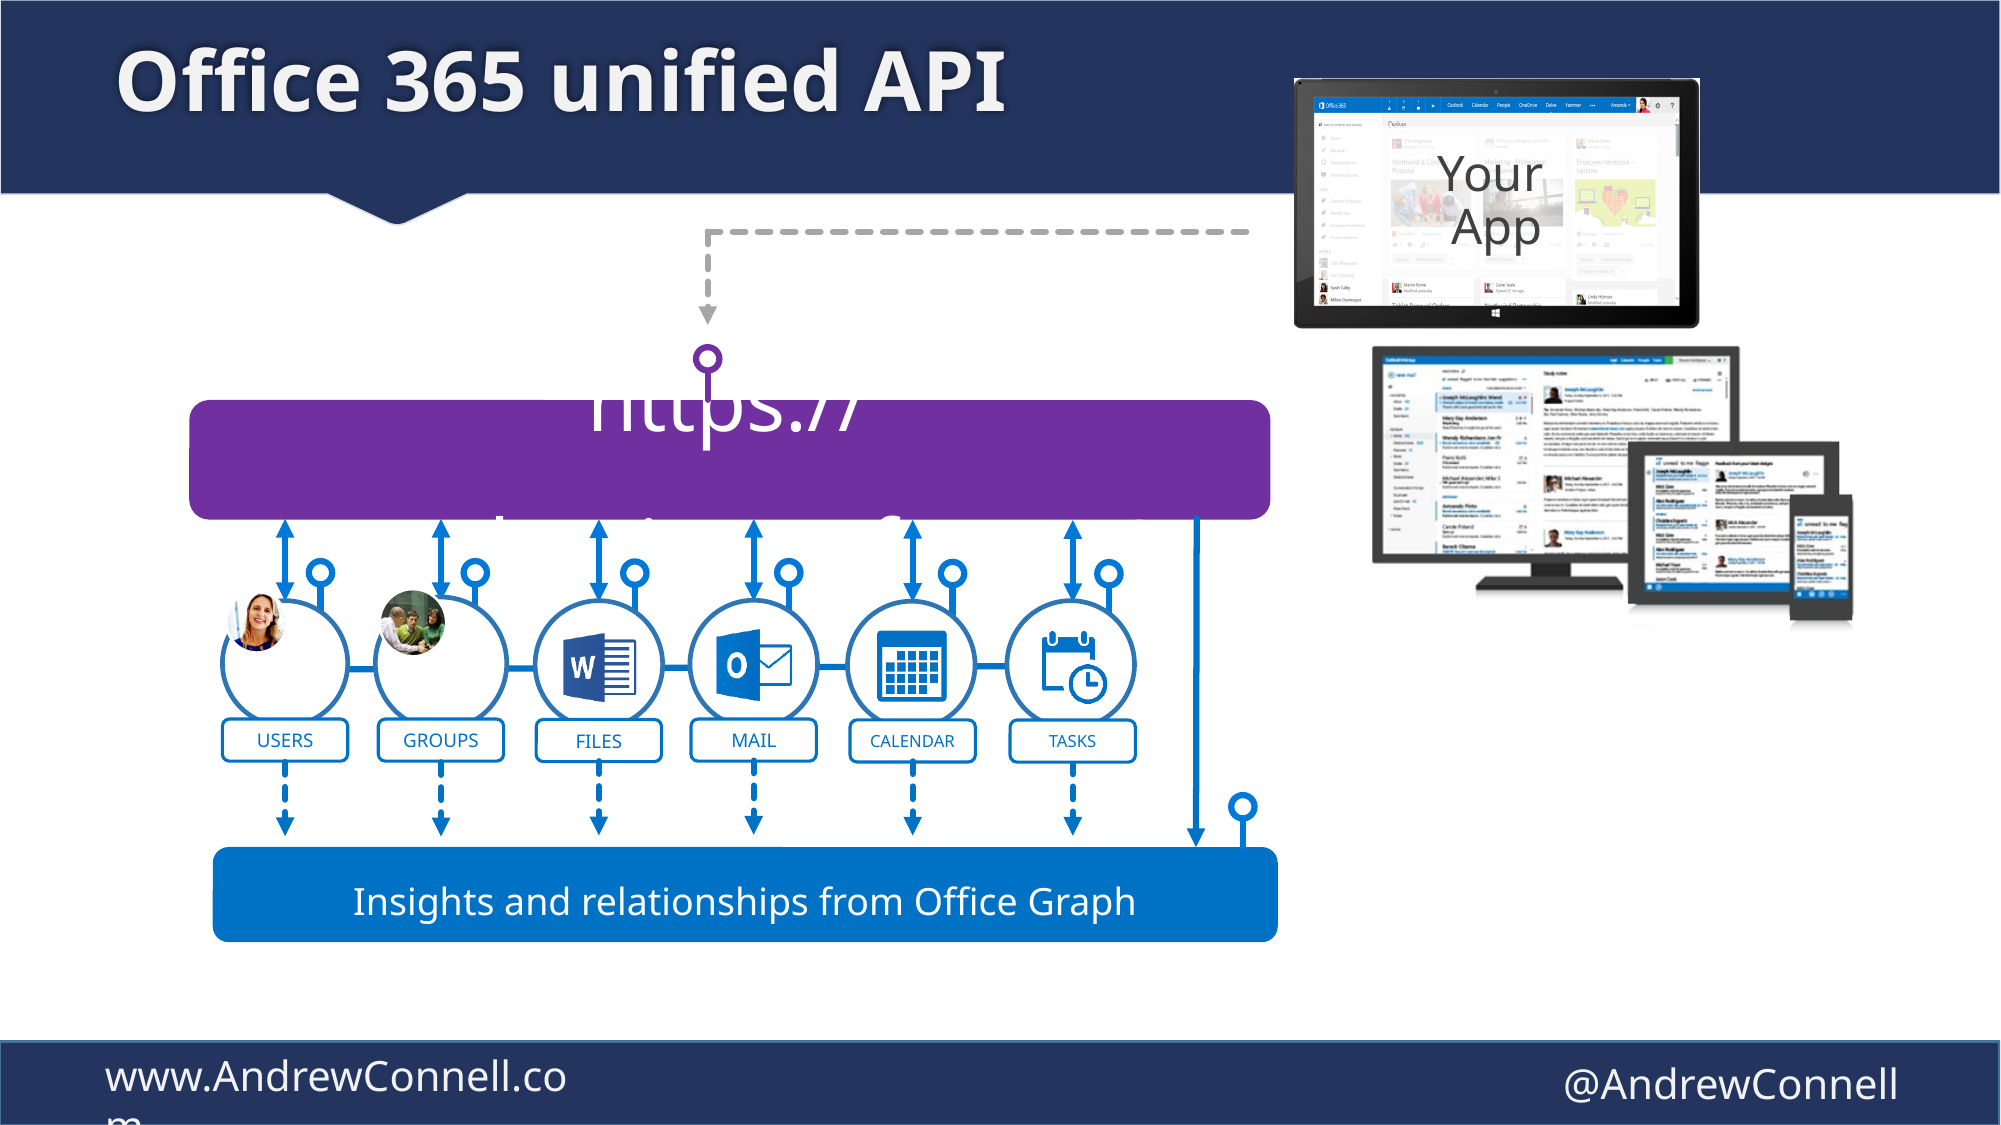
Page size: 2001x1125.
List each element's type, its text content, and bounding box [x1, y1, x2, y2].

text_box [189, 78, 1864, 943]
title Office 365 unified API [99, 17, 1900, 136]
